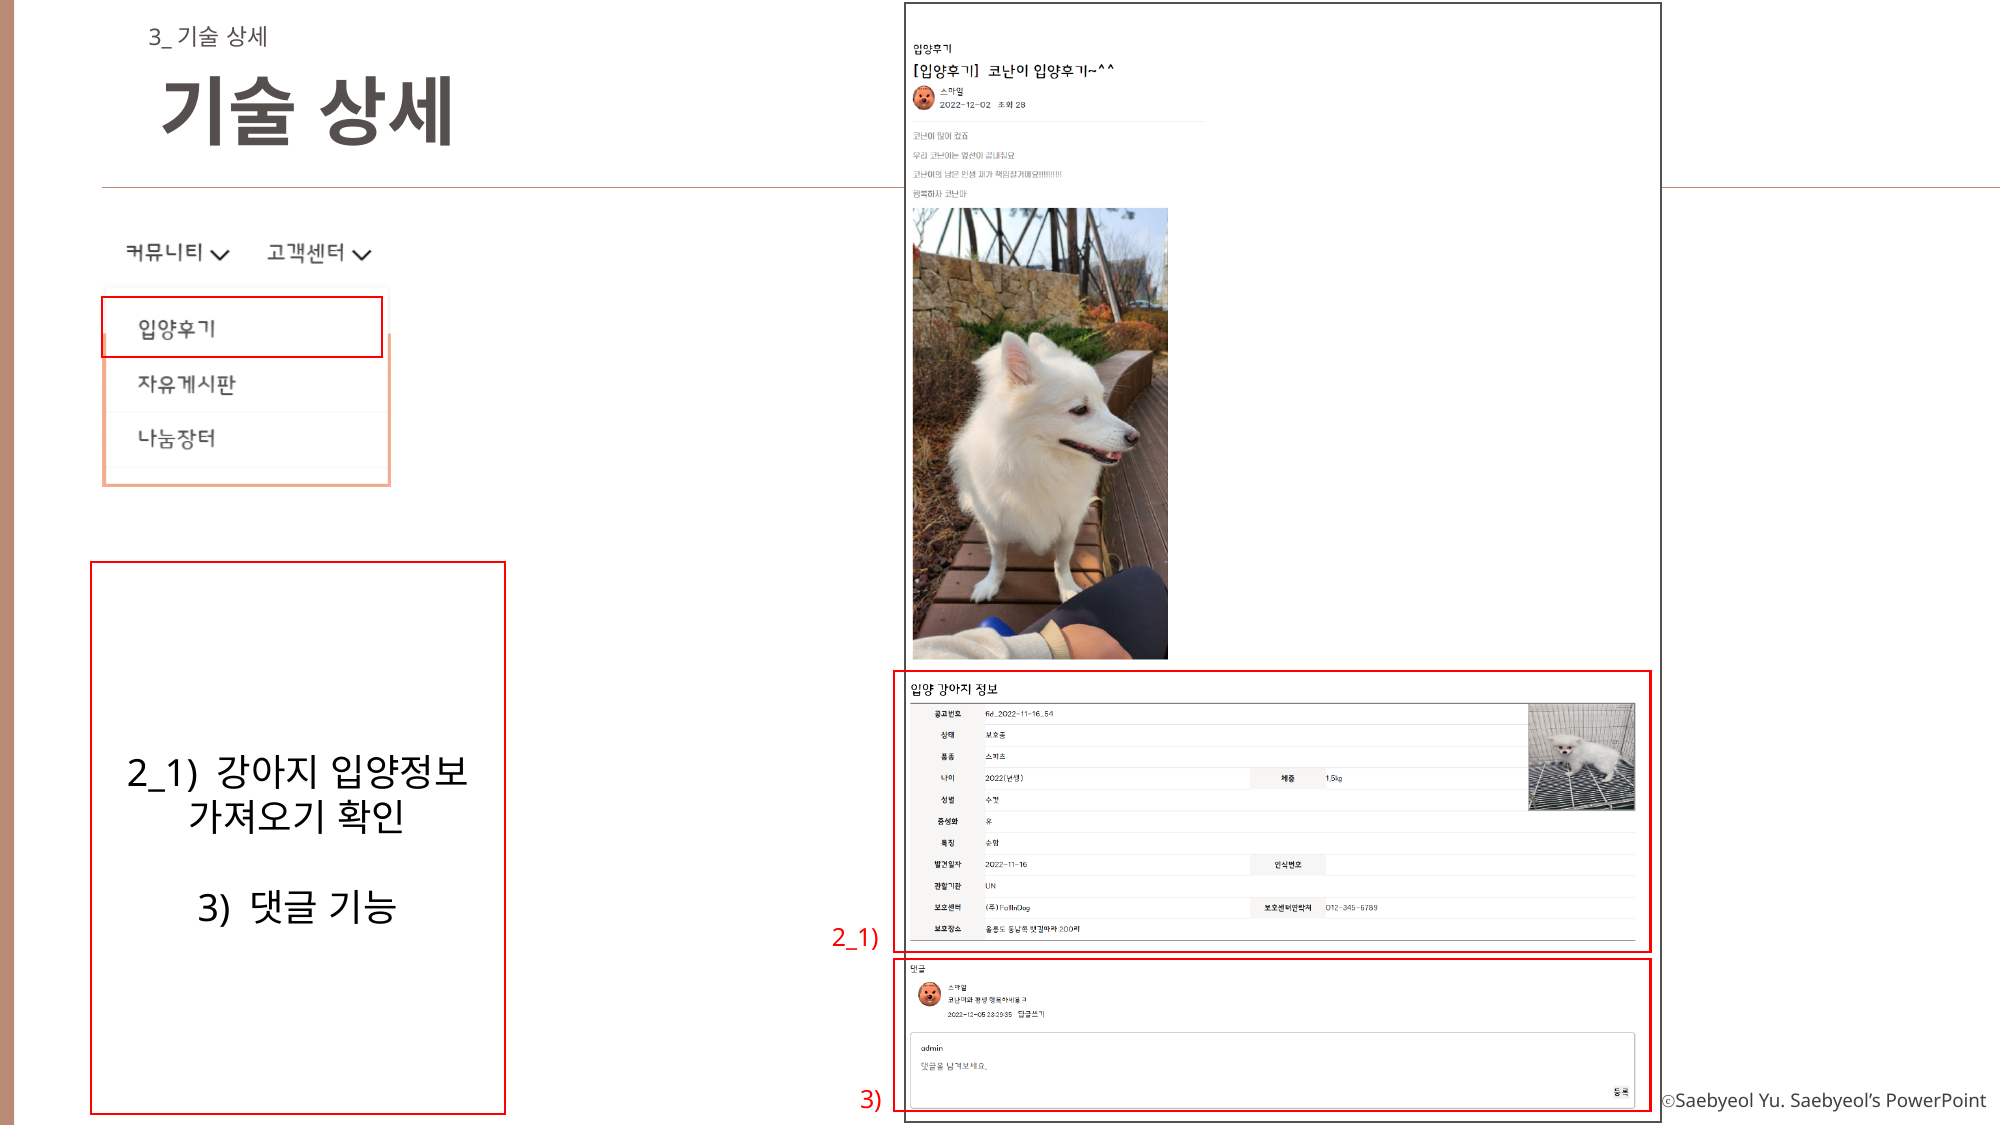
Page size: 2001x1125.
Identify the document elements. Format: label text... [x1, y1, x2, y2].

text_box [904, 2, 1662, 187]
picture [102, 226, 391, 488]
text_box [893, 670, 1652, 953]
picture [904, 674, 1651, 1116]
picture [904, 36, 1204, 672]
text_box 3_기술 상세 [133, 15, 284, 58]
text_box [904, 188, 1662, 1123]
text_box [893, 958, 904, 1076]
text_box 3) [845, 1076, 1034, 1122]
text_box 기술 상세 [144, 57, 472, 163]
text_box 2_1) [817, 913, 904, 959]
text_box [0, 0, 15, 1125]
text_box 2_1) 강아지 입양정보 가져오기 확인 3) 댓글 기능 [90, 561, 506, 1115]
